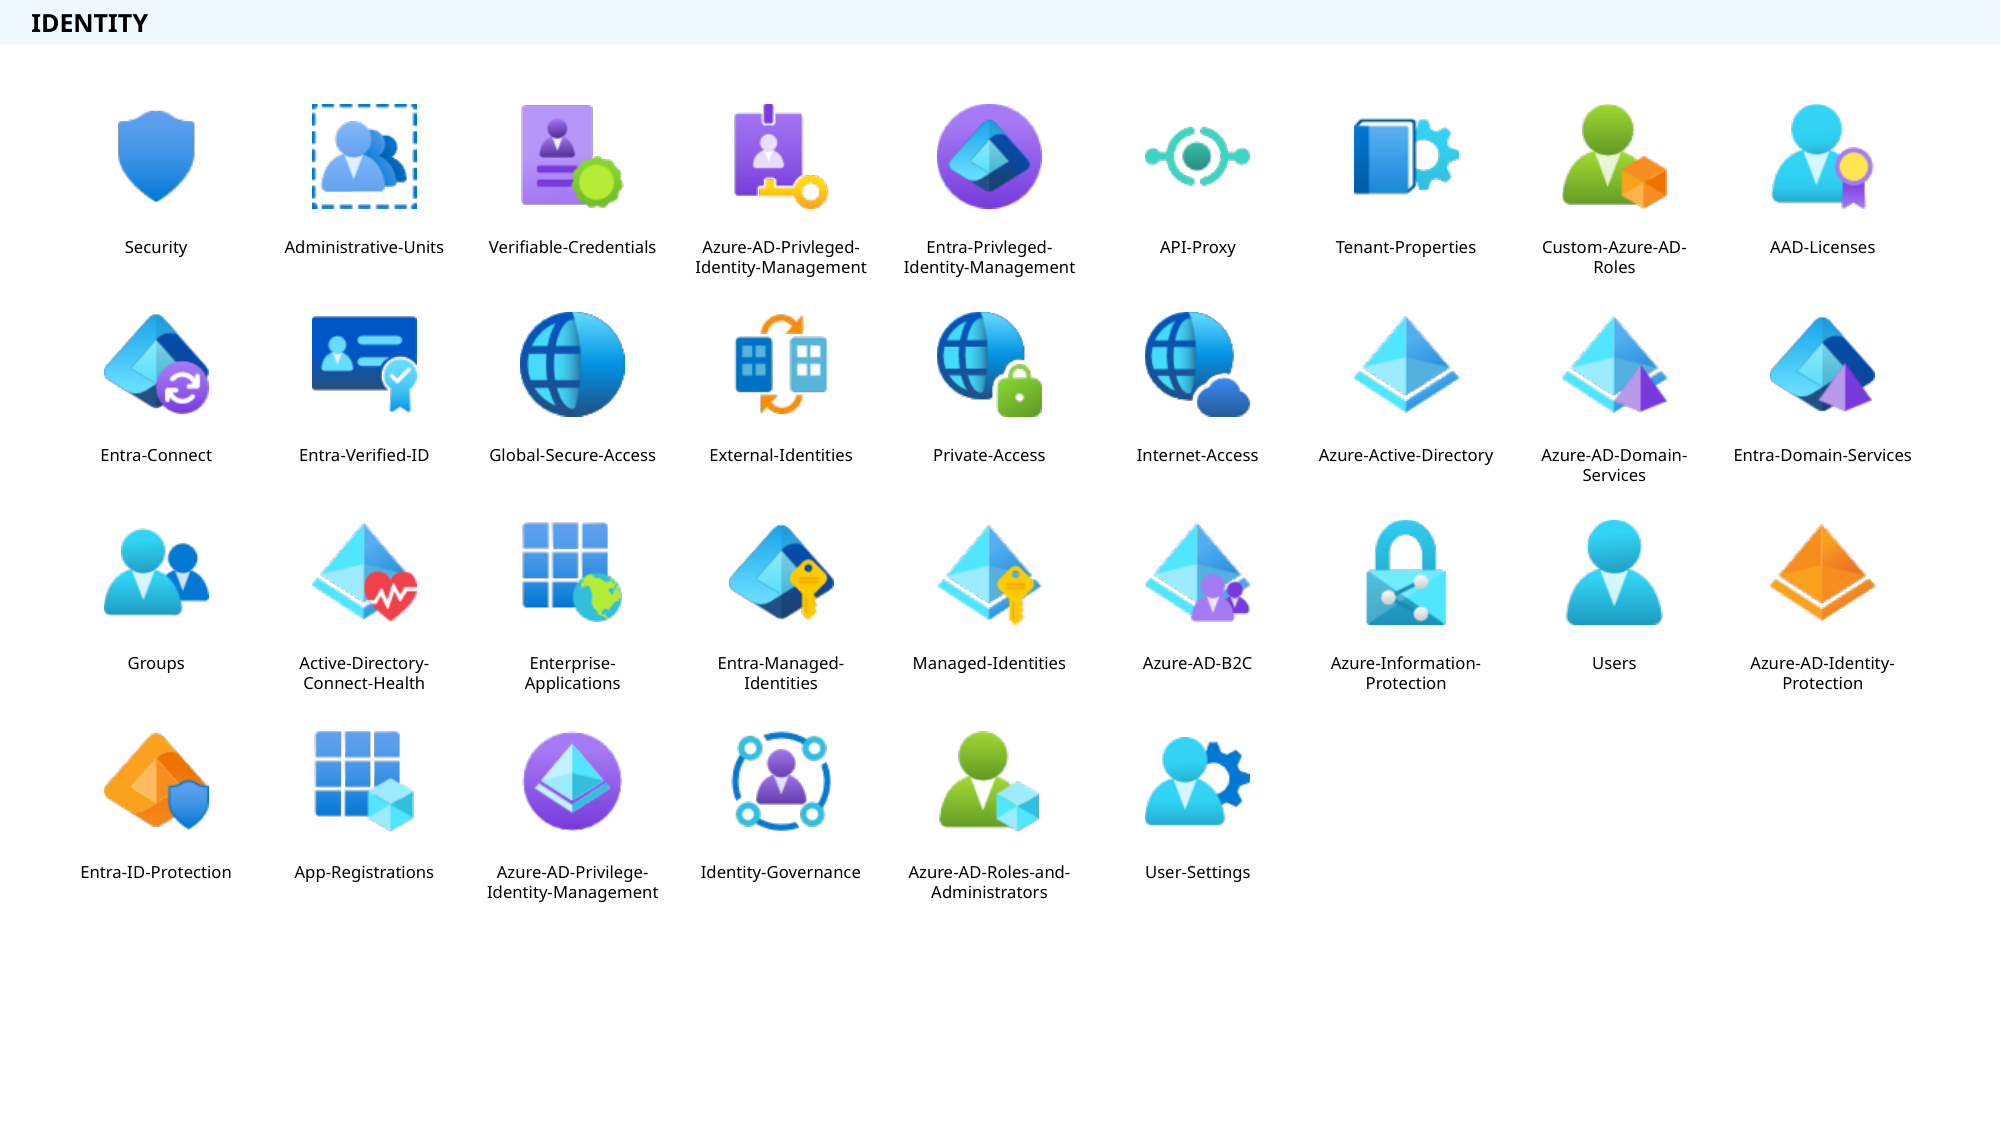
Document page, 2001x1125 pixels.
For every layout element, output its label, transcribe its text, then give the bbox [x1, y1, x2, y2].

text_box Entra-Privleged-Identity-Management [885, 229, 1094, 284]
picture [1354, 520, 1459, 625]
text_box Verifiable-Credentials [468, 229, 677, 264]
picture [520, 520, 625, 625]
picture [1770, 312, 1875, 417]
text_box Azure-AD-B2C [1093, 645, 1302, 681]
text_box Administrative-Units [260, 229, 468, 264]
picture [1354, 104, 1459, 209]
picture [520, 729, 625, 834]
text_box Azure-AD-Identity-Protection [1718, 645, 1927, 701]
text_box Entra-Connect [52, 437, 260, 473]
text_box Entra-Managed-Identities [677, 645, 886, 701]
text_box Azure-AD-Domain-Services [1510, 437, 1719, 493]
text_box Custom-Azure-AD-Roles [1510, 229, 1719, 284]
text_box External-Identities [677, 437, 885, 473]
text_box API-Proxy [1093, 229, 1302, 264]
picture [312, 312, 417, 417]
picture [104, 312, 209, 417]
text_box Internet-Access [1093, 437, 1302, 473]
picture [1770, 104, 1875, 209]
picture [937, 312, 1042, 417]
text_box Entra-Verified-ID [260, 437, 468, 473]
text_box Azure-AD-Roles-and-Administrators [885, 854, 1094, 909]
picture [1145, 312, 1250, 417]
picture [729, 312, 834, 417]
picture [1145, 520, 1250, 625]
picture [312, 104, 417, 209]
picture [520, 312, 625, 417]
text_box Active-Directory-Connect-Health [260, 645, 468, 701]
text_box Entra-Domain-Services [1718, 437, 1927, 473]
text_box App-Registrations [260, 854, 468, 889]
picture [937, 729, 1042, 834]
picture [1770, 520, 1875, 625]
text_box Global-Secure-Access [468, 437, 677, 473]
text_box Identity-Governance [677, 854, 885, 889]
text_box Users [1510, 645, 1718, 681]
text_box Azure-AD-Privleged-Identity-Management [677, 229, 885, 284]
text_box Groups [52, 645, 260, 681]
text_box Azure-AD-Privilege-Identity-Management [468, 854, 678, 909]
picture [729, 104, 834, 209]
picture [1562, 104, 1667, 209]
picture [729, 729, 834, 834]
text_box Security [52, 229, 260, 264]
text_box Managed-Identities [885, 645, 1093, 681]
picture [1145, 104, 1250, 209]
picture [312, 729, 417, 834]
picture [937, 520, 1042, 625]
text_box IDENTITY [0, 0, 2000, 45]
picture [1145, 729, 1250, 834]
picture [1562, 520, 1667, 625]
text_box User-Settings [1093, 854, 1302, 889]
text_box AAD-Licenses [1718, 229, 1927, 264]
picture [312, 520, 417, 625]
picture [1354, 312, 1459, 417]
text_box Entra-ID-Protection [52, 854, 260, 889]
picture [104, 729, 209, 834]
picture [729, 520, 834, 625]
text_box Enterprise-Applications [468, 645, 677, 701]
picture [1562, 312, 1667, 417]
text_box Azure-Active-Directory [1302, 437, 1510, 473]
text_box Tenant-Properties [1302, 229, 1510, 264]
picture [520, 104, 625, 209]
picture [104, 520, 209, 625]
picture [937, 104, 1042, 209]
text_box Private-Access [885, 437, 1093, 473]
text_box Azure-Information-Protection [1302, 645, 1511, 701]
picture [104, 104, 209, 209]
